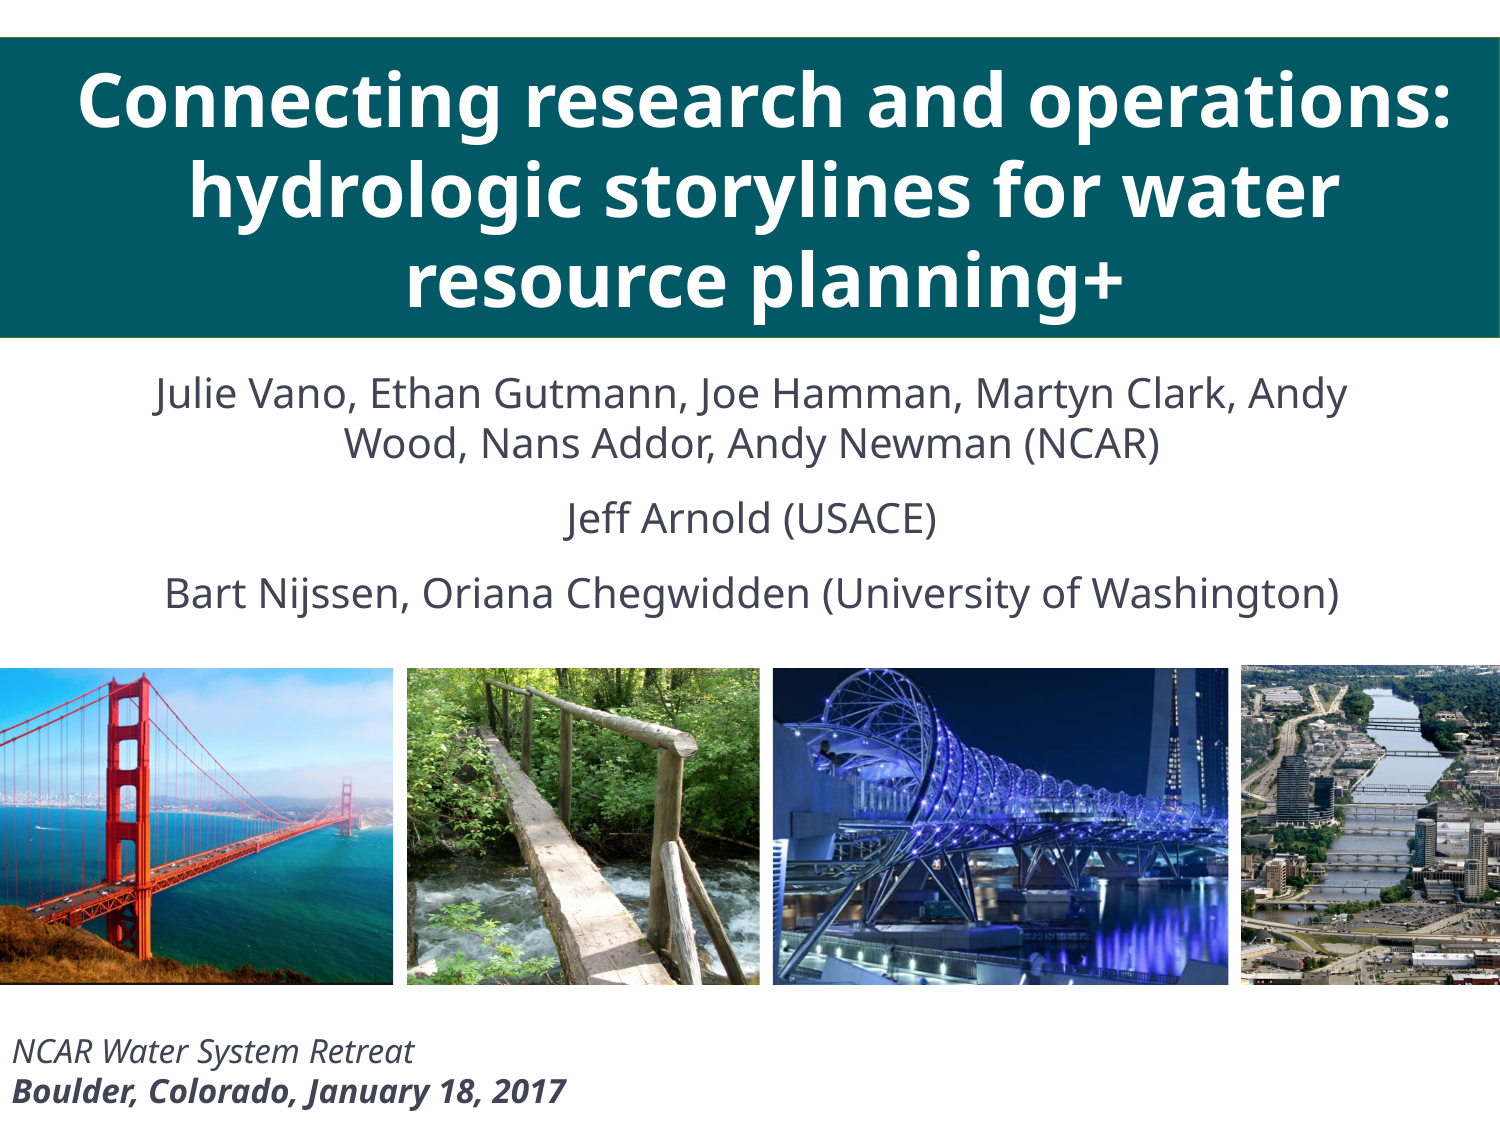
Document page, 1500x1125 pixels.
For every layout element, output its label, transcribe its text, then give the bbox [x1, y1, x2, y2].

picture [0, 667, 394, 985]
text_box Julie Vano, Ethan Gutmann, Joe Hamman, Martyn Clark, Andy Wood, Nans Addor, Andy Newman (NCAR) Jeff Arnold (USACE) Bart Nijssen, Oriana Chegwidden (University of Washington) [140, 358, 1364, 647]
text_box Connecting research and operations: hydrologic storylines for water resource planning+ [0, 37, 1500, 338]
picture [772, 667, 1229, 985]
picture [1241, 665, 1500, 985]
picture [406, 667, 760, 985]
text_box NCAR Water System Retreat Boulder, Colorado, January 18, 2017 [0, 987, 1497, 1125]
